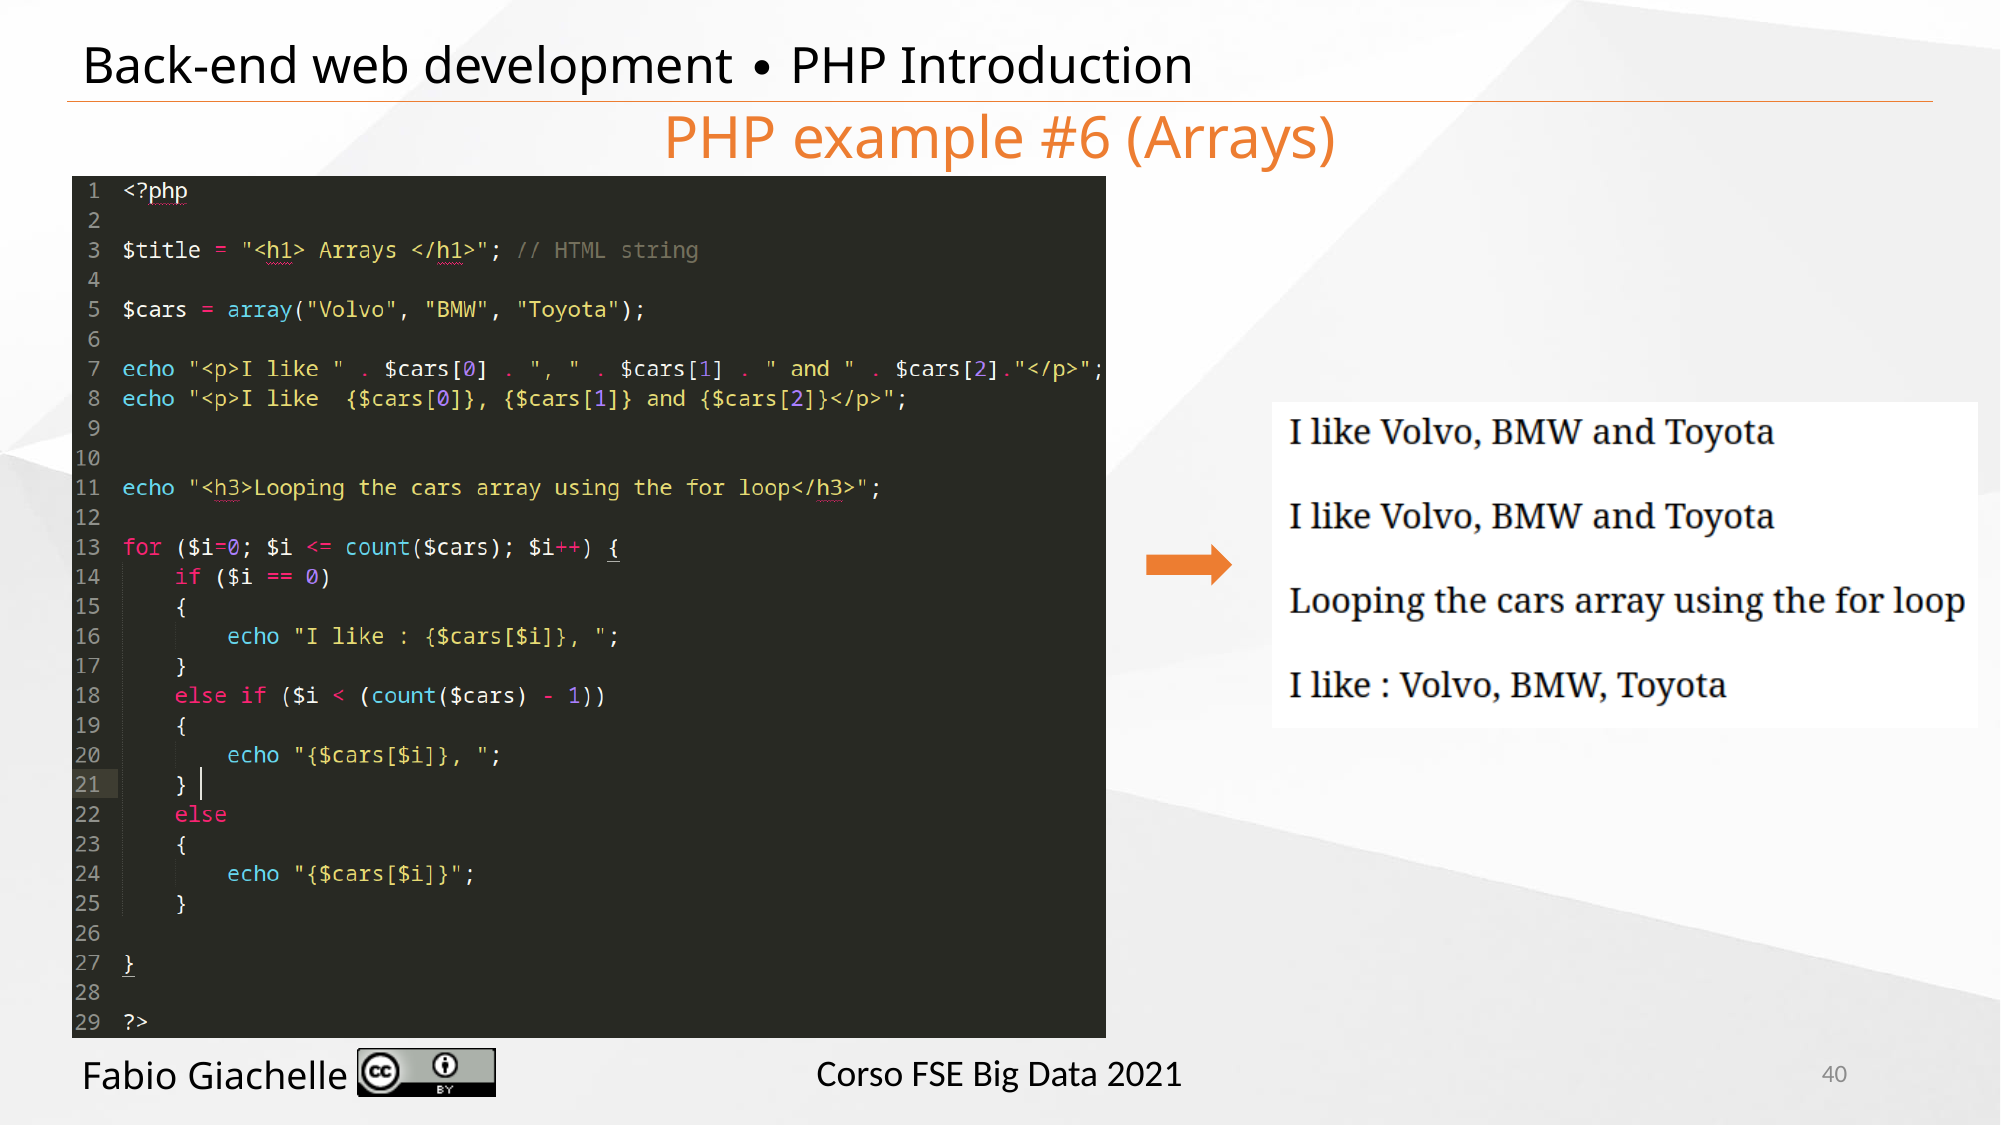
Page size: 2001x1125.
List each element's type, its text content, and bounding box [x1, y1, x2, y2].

slide_number 40 [1412, 1042, 1863, 1103]
text_box Corso FSE Big Data 2021 [801, 1041, 1198, 1102]
text_box Back-end web development ∙ PHP Introduction [67, 6, 1567, 101]
text_box PHP example #6 (Arrays) [368, 107, 1631, 179]
text_box Fabio Giachelle [66, 1044, 364, 1105]
picture [0, 0, 2001, 1125]
text_box [1146, 544, 1233, 586]
